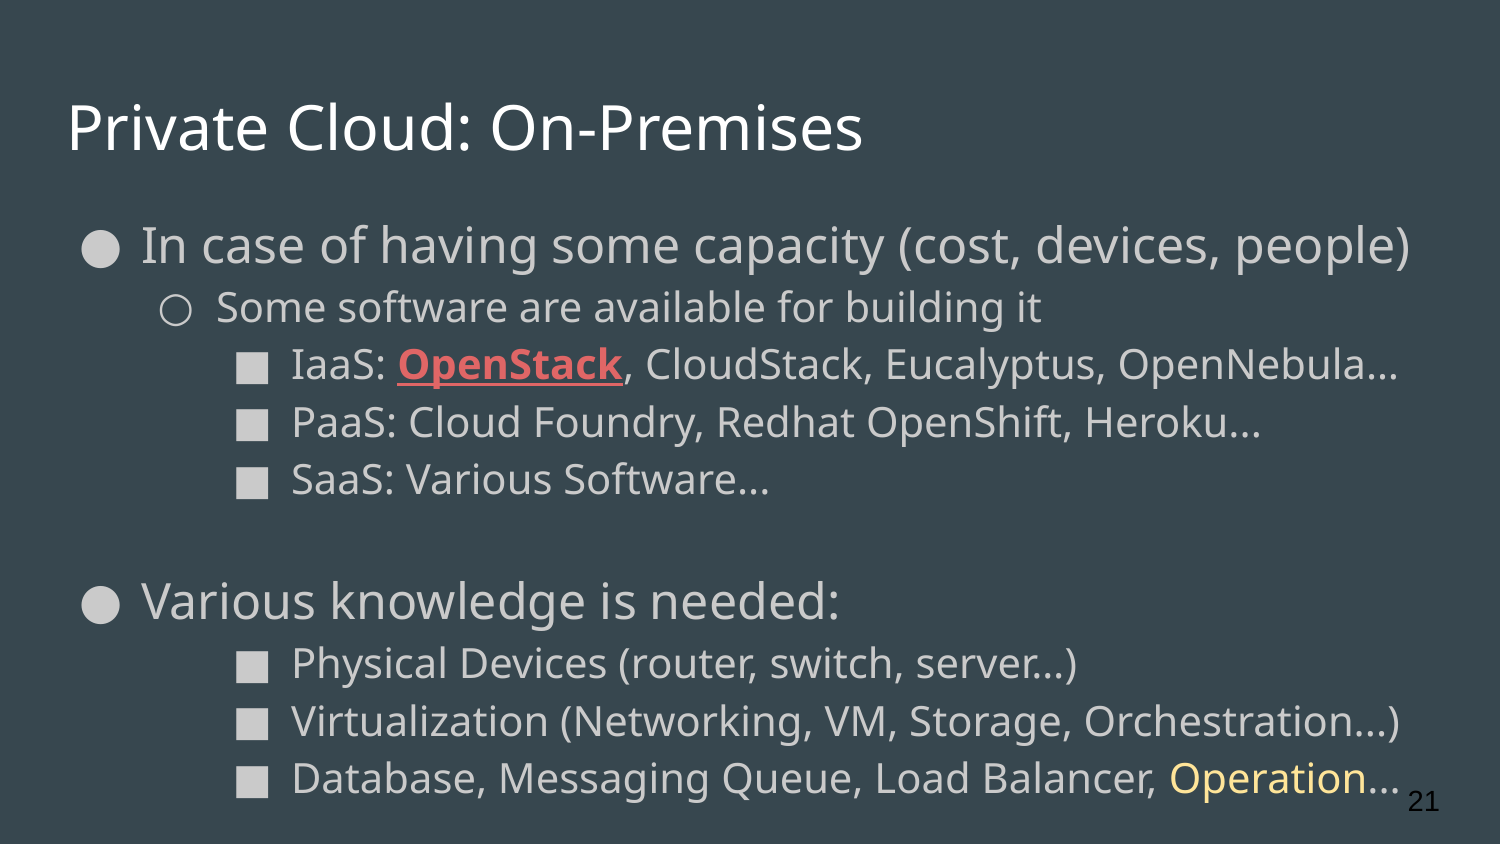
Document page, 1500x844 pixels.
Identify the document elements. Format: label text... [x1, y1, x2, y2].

title Private Cloud: On-Premises [51, 72, 1449, 167]
list In case of having some capacity (cost, devices, people) Some software are available for building it IaaS: OpenStack, CloudStack, Eucalyptus, OpenNebula… PaaS: Cloud Foundry, Redhat OpenShift, Heroku... SaaS: Various Software... Various knowledge is needed: Physical Devices (router, switch, server…) Virtualization (Networking, VM, Storage, Orchestration...) Database, Messaging Queue, Load Balancer, Operation... [51, 189, 1449, 750]
slide_number ‹#› [1392, 767, 1483, 833]
